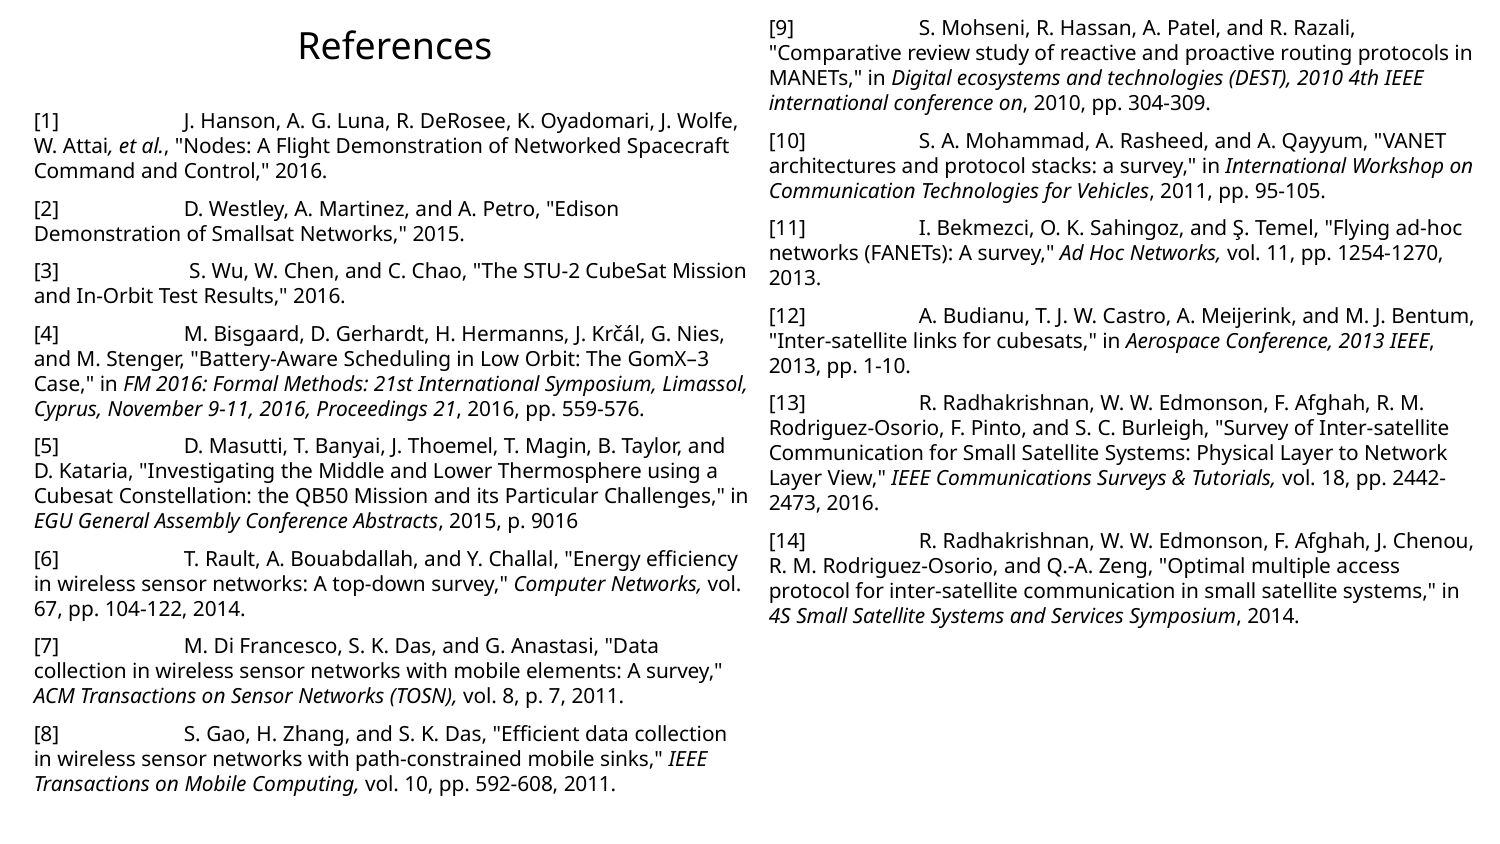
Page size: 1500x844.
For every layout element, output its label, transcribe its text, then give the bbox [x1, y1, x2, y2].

subtitle References [1] J. Hanson, A. G. Luna, R. DeRosee, K. Oyadomari, J. Wolfe, W. Attai, et al., "Nodes: A Flight Demonstration of Networked Spacecraft Command and Control," 2016. [2] D. Westley, A. Martinez, and A. Petro, "Edison Demonstration of Smallsat Networks," 2015. [3] S. Wu, W. Chen, and C. Chao, "The STU-2 CubeSat Mission and In-Orbit Test Results," 2016. [4] M. Bisgaard, D. Gerhardt, H. Hermanns, J. Krčál, G. Nies, and M. Stenger, "Battery-Aware Scheduling in Low Orbit: The GomX–3 Case," in FM 2016: Formal Methods: 21st International Symposium, Limassol, Cyprus, November 9-11, 2016, Proceedings 21, 2016, pp. 559-576. [5] D. Masutti, T. Banyai, J. Thoemel, T. Magin, B. Taylor, and D. Kataria, "Investigating the Middle and Lower Thermosphere using a Cubesat Constellation: the QB50 Mission and its Particular Challenges," in EGU General Assembly Conference Abstracts, 2015, p. 9016 [6] T. Rault, A. Bouabdallah, and Y. Challal, "Energy efficiency in wireless sensor networks: A top-down survey," Computer Networks, vol. 67, pp. 104-122, 2014. [7] M. Di Francesco, S. K. Das, and G. Anastasi, "Data collection in wireless sensor networks with mobile elements: A survey," ACM Transactions on Sensor Networks (TOSN), vol. 8, p. 7, 2011. [8] S. Gao, H. Zhang, and S. K. Das, "Efficient data collection in wireless sensor networks with path-constrained mobile sinks," IEEE Transactions on Mobile Computing, vol. 10, pp. 592-608, 2011. [9] S. Mohseni, R. Hassan, A. Patel, and R. Razali, "Comparative review study of reactive and proactive routing protocols in MANETs," in Digital ecosystems and technologies (DEST), 2010 4th IEEE international conference on, 2010, pp. 304-309. [10] S. A. Mohammad, A. Rasheed, and A. Qayyum, "VANET architectures and protocol stacks: a survey," in International Workshop on Communication Technologies for Vehicles, 2011, pp. 95-105. [11] I. Bekmezci, O. K. Sahingoz, and Ş. Temel, "Flying ad-hoc networks (FANETs): A survey," Ad Hoc Networks, vol. 11, pp. 1254-1270, 2013. [12] A. Budianu, T. J. W. Castro, A. Meijerink, and M. J. Bentum, "Inter-satellite links for cubesats," in Aerospace Conference, 2013 IEEE, 2013, pp. 1-10. [13] R. Radhakrishnan, W. W. Edmonson, F. Afghah, R. M. Rodriguez-Osorio, F. Pinto, and S. C. Burleigh, "Survey of Inter-satellite Communication for Small Satellite Systems: Physical Layer to Network Layer View," IEEE Communications Surveys & Tutorials, vol. 18, pp. 2442-2473, 2016. [14] R. Radhakrishnan, W. W. Edmonson, F. Afghah, J. Chenou, R. M. Rodriguez-Osorio, and Q.-A. Zeng, "Optimal multiple access protocol for inter-satellite communication in small satellite systems," in 4S Small Satellite Systems and Services Symposium, 2014. [0, 0, 1500, 844]
